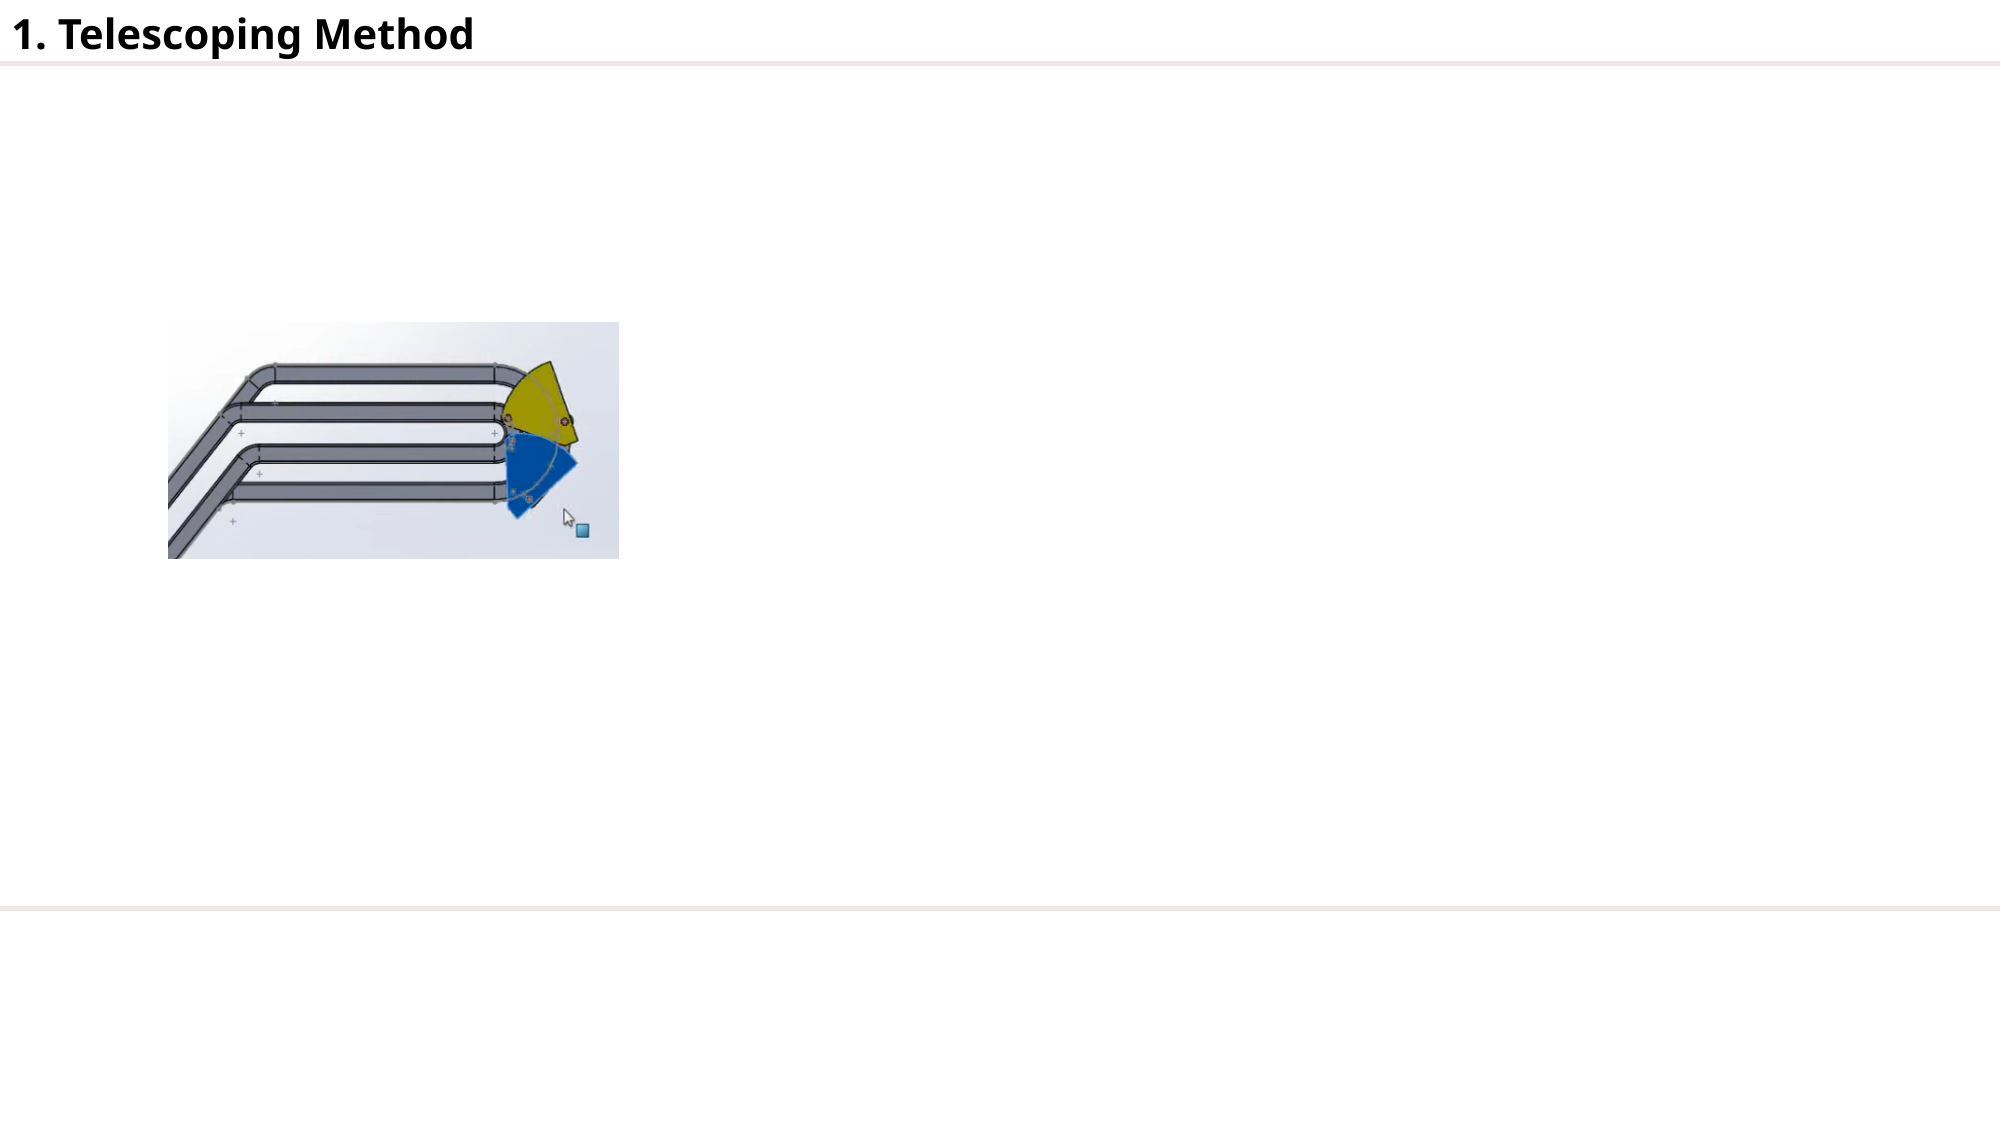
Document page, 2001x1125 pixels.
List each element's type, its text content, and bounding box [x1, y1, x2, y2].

picture [168, 322, 619, 559]
text_box 1. Telescoping Method [0, 0, 490, 61]
